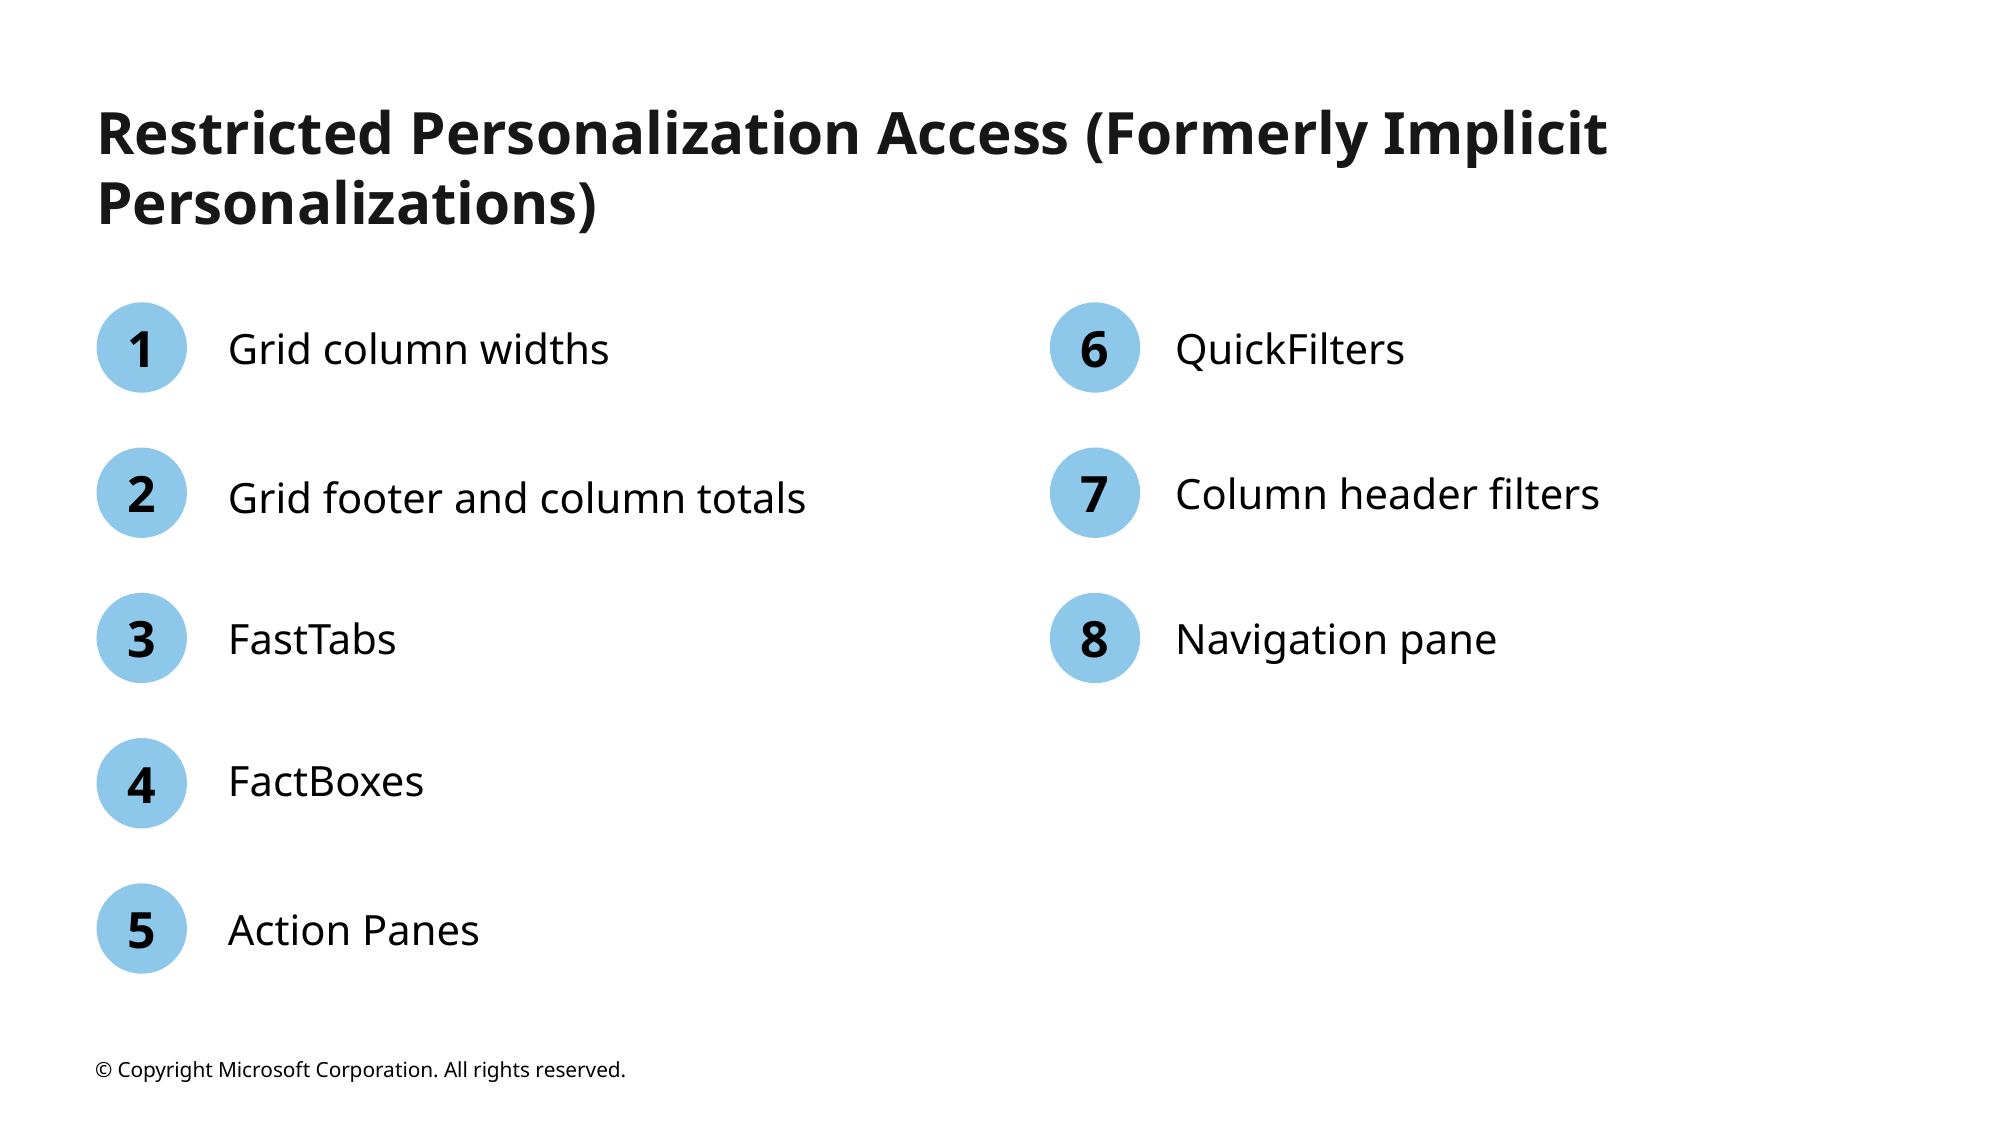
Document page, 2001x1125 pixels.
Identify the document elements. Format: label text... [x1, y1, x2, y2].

text_box 5 [95, 882, 188, 975]
text_box Grid footer and column totals [227, 466, 984, 527]
text_box Action Panes [227, 898, 984, 959]
text_box 1 [95, 301, 188, 394]
text_box 8 [1048, 591, 1142, 685]
text_box 2 [95, 446, 188, 539]
text_box Navigation pane [1175, 612, 1932, 664]
text_box FactBoxes [227, 749, 984, 810]
text_box Grid column widths [227, 317, 984, 378]
list FastTabs [227, 615, 984, 661]
text_box 3 [95, 591, 188, 685]
text_box 4 [95, 737, 188, 830]
text_box Column header filters [1175, 467, 1932, 518]
title Restricted Personalization Access (Formerly Implicit Personalizations) [96, 96, 1903, 238]
text_box 6 [1048, 301, 1142, 394]
text_box 7 [1048, 446, 1142, 539]
text_box QuickFilters [1175, 322, 1932, 373]
